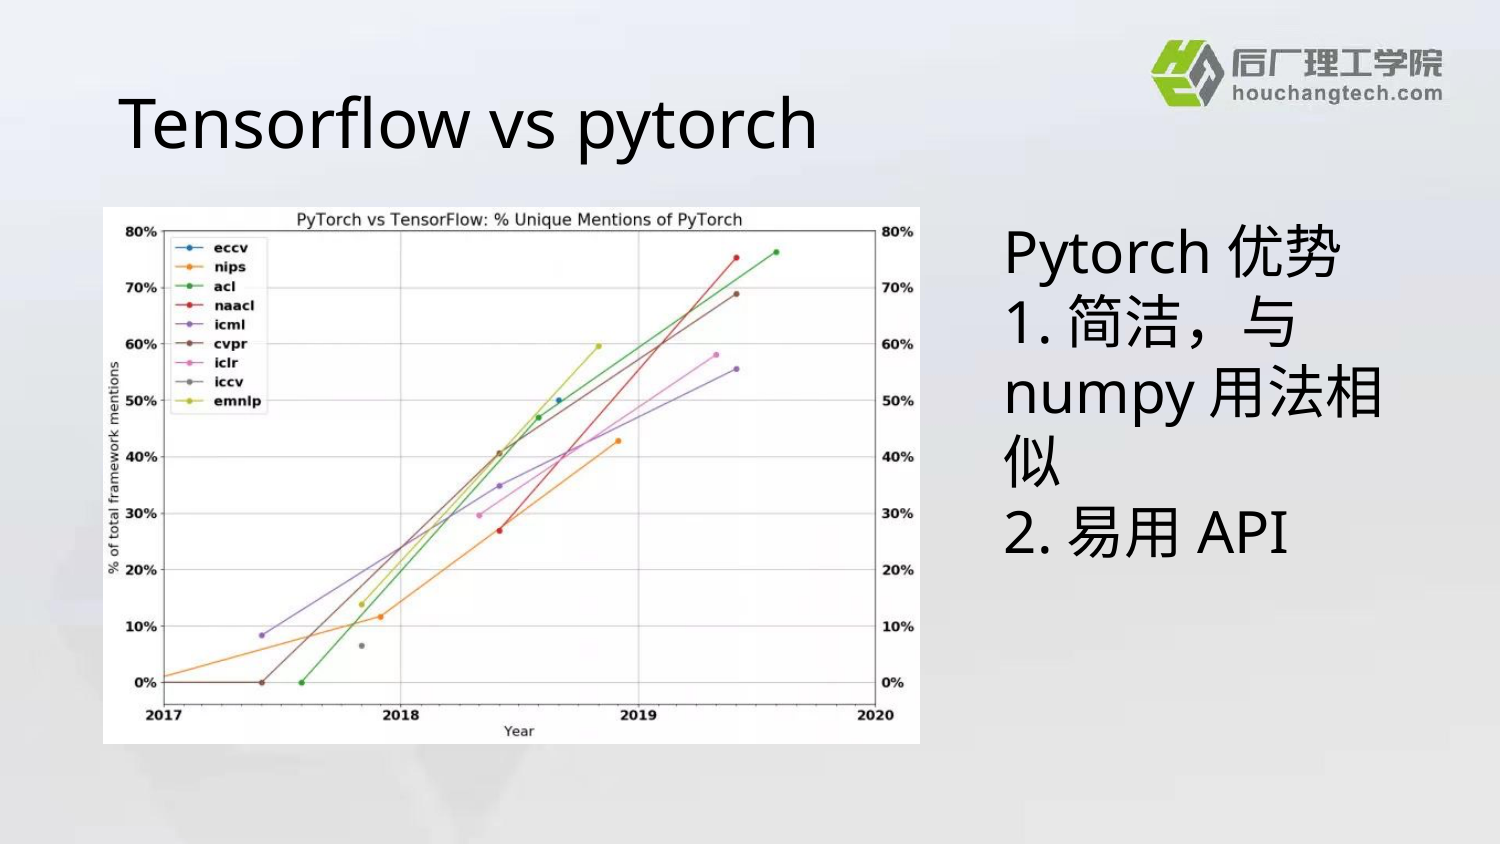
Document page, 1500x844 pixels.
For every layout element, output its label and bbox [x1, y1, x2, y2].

picture [0, 0, 1500, 844]
list [103, 207, 920, 744]
